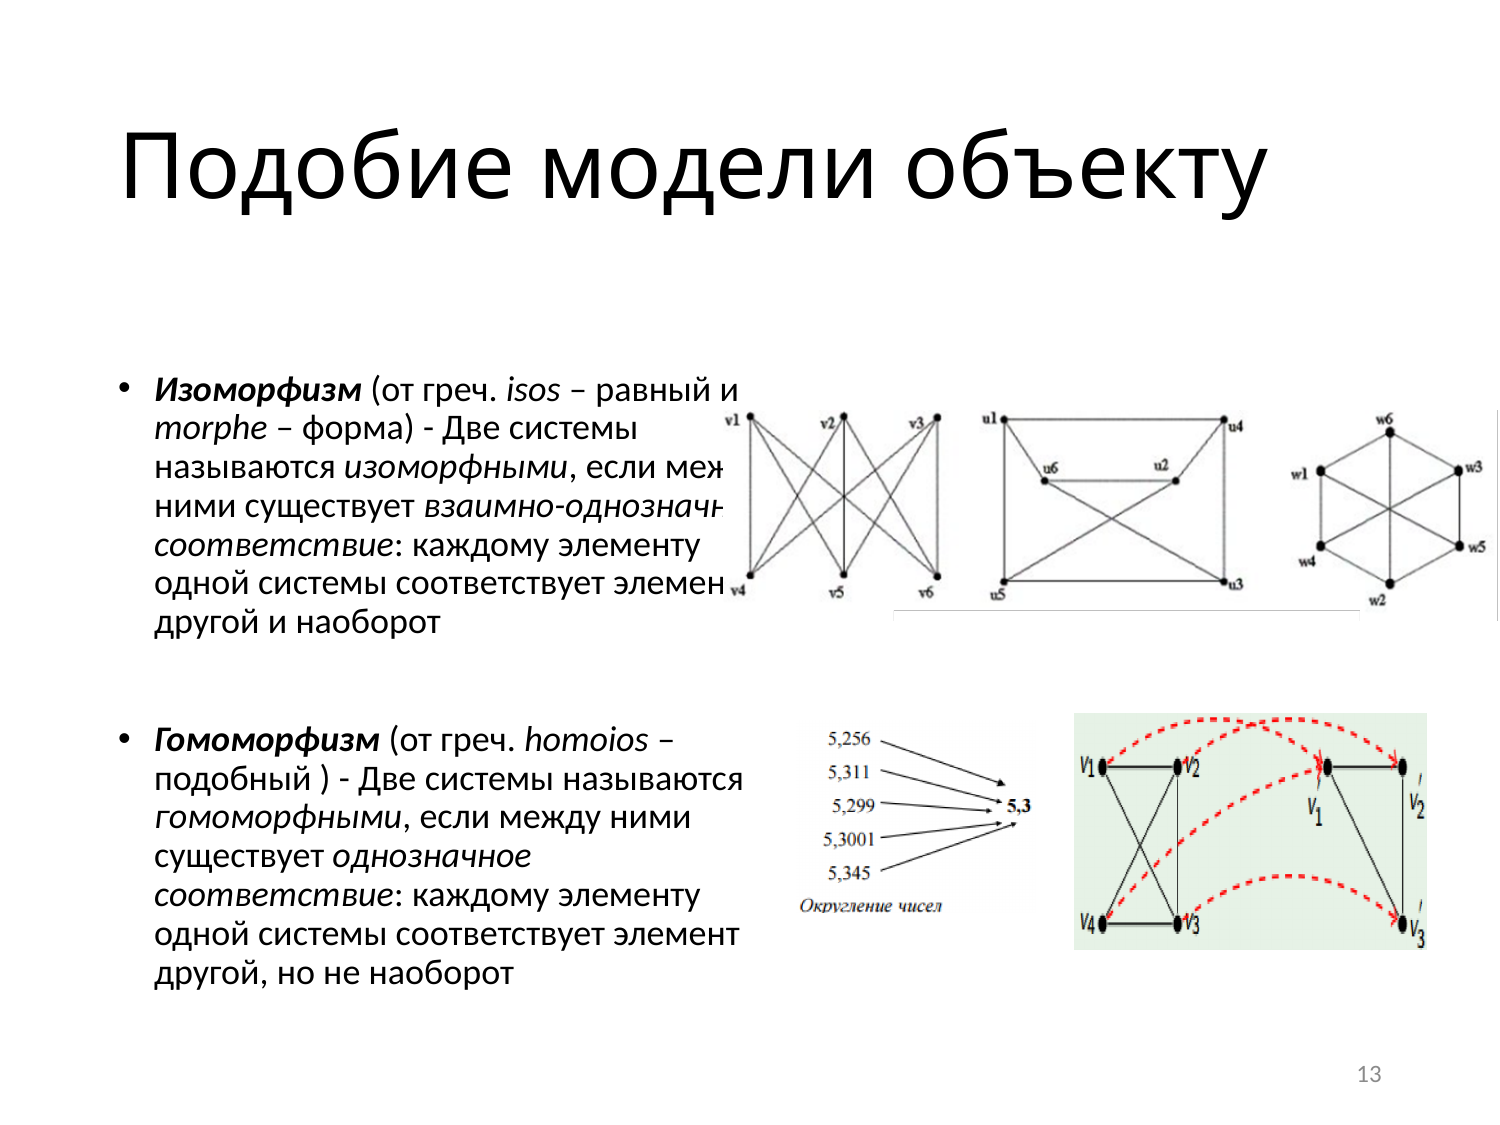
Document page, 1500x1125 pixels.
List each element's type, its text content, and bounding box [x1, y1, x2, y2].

list Изоморфизм (от греч. isos – равный и morphe – форма) - Две системы называются изоморфными, если между ними существует взаимно-однозначное соответствие: каждому элементу одной системы соответствует элемент другой и наоборот Гомоморфизм (от греч. homoios – подобный ) - Две системы называются гомоморфными, если между ними существует однозначное соответствие: каждому элементу одной системы соответствует элемент другой, но не наоборот [103, 299, 784, 1014]
picture [796, 720, 1036, 913]
picture [723, 410, 1500, 621]
picture [1074, 713, 1427, 950]
title Подобие модели объекту [103, 59, 1397, 278]
slide_number 13 [1059, 1042, 1397, 1103]
